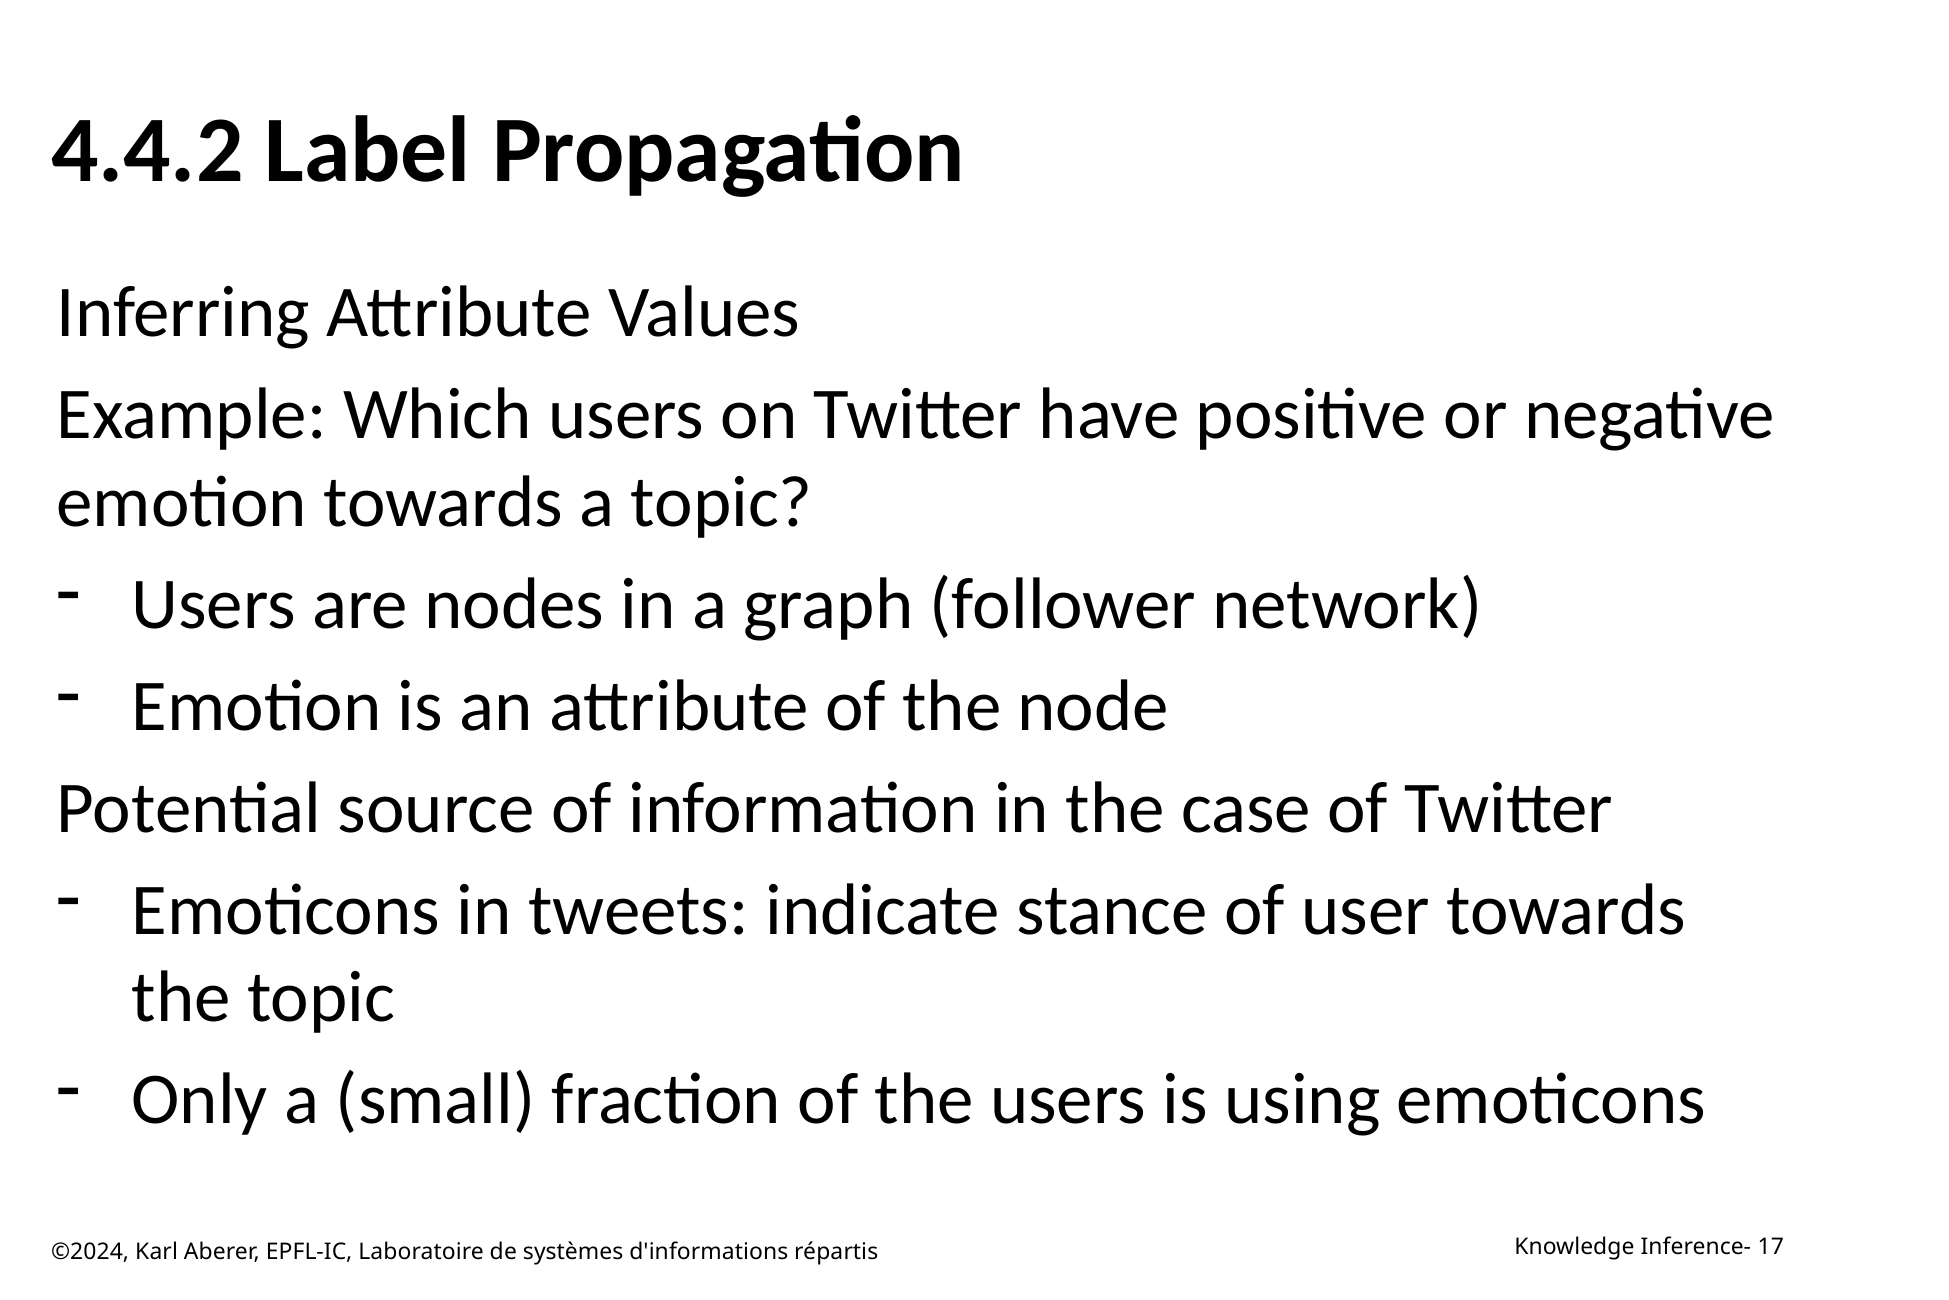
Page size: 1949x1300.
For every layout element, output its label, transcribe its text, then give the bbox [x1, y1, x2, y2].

list Inferring Attribute Values Example: Which users on Twitter have positive or negative emotion towards a topic? Users are nodes in a graph (follower network) Emotion is an attribute of the node Potential source of information in the case of Twitter Emoticons in tweets: indicate stance of user towards the topic Only a (small) fraction of the users is using emoticons [37, 253, 1809, 1208]
title 4.4.2 Label Propagation [32, 57, 1803, 232]
footer ©2024, Karl Aberer, EPFL-IC, Laboratoire de systèmes d'informations répartis [32, 1227, 1284, 1271]
